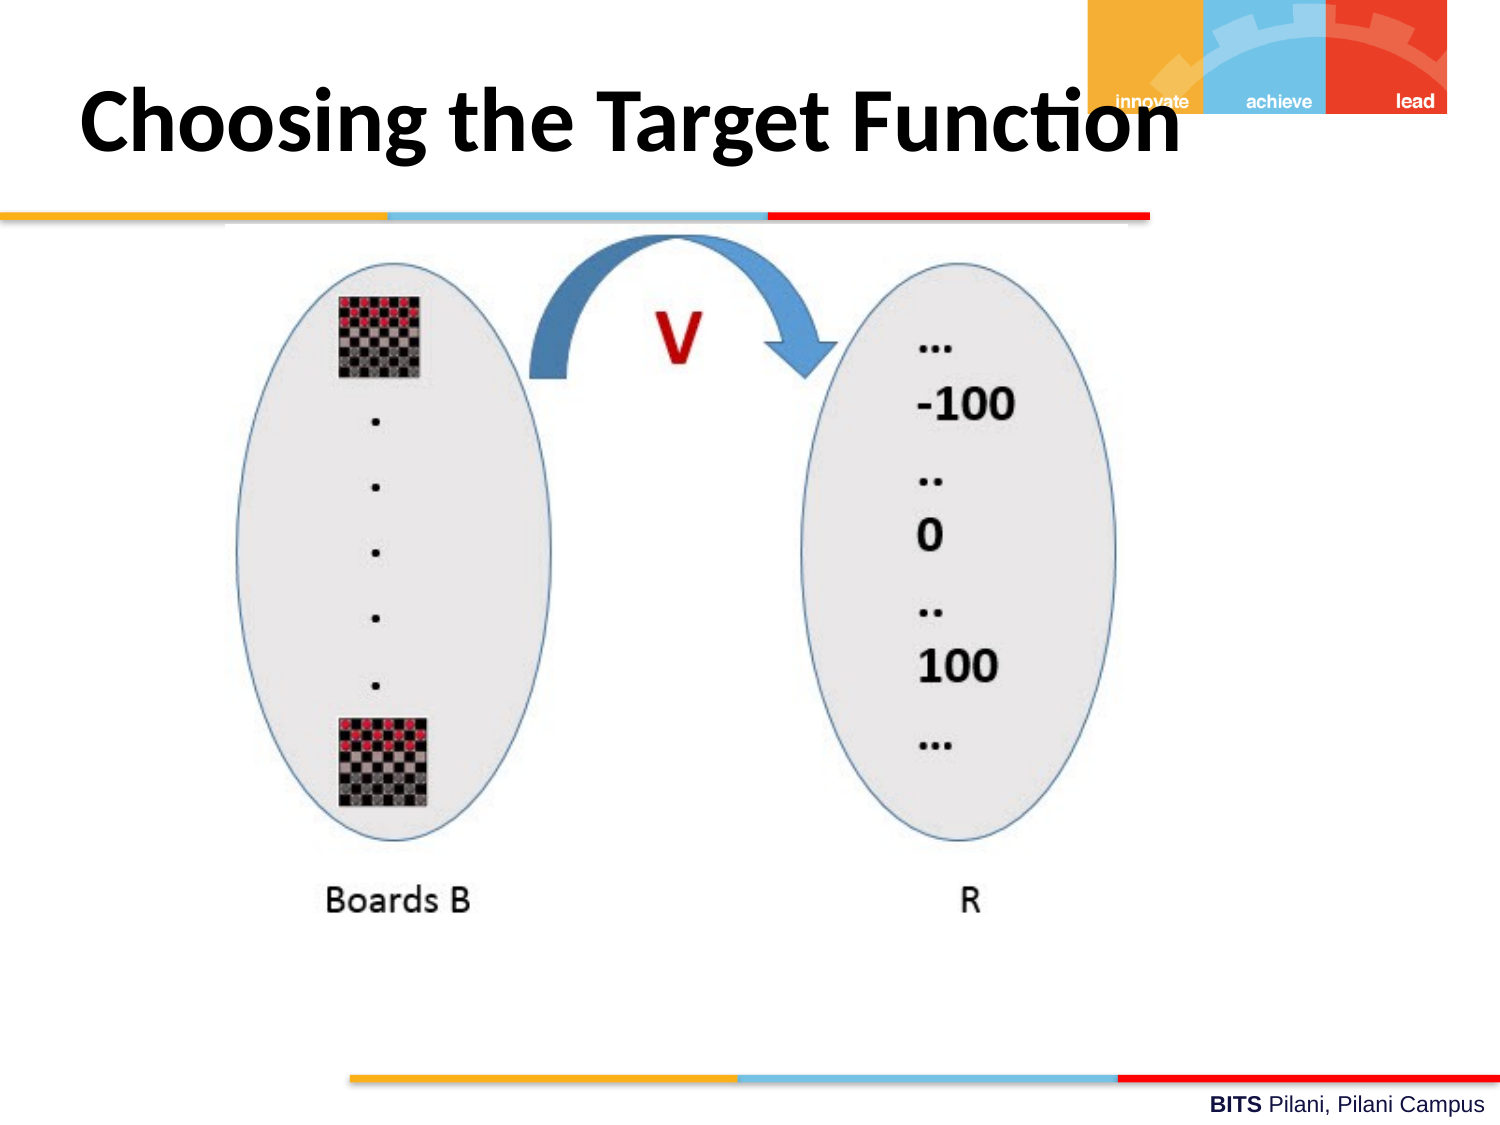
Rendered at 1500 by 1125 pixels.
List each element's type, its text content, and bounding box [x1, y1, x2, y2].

picture [1087, 0, 1448, 114]
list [224, 224, 1128, 928]
title Choosing the Target Function [64, 13, 1325, 217]
